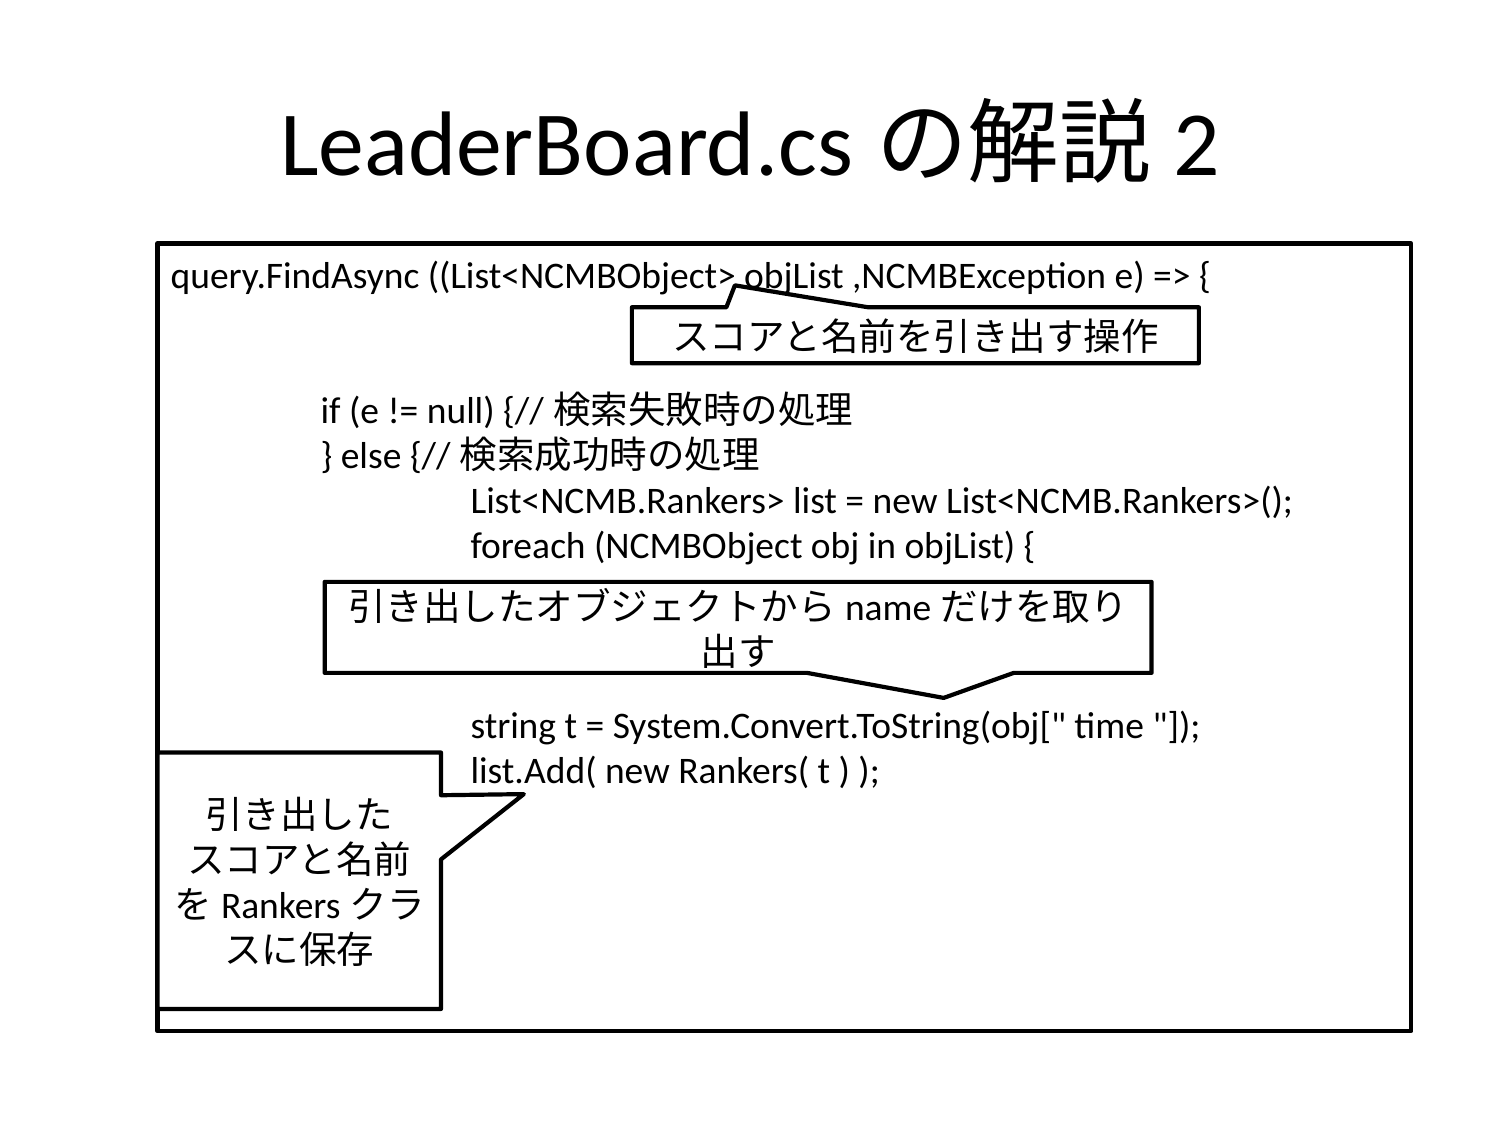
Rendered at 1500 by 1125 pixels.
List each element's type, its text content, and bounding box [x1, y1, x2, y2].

text_box [155, 241, 1413, 1033]
text_box 引き出した スコアと名前をRankersクラスに保存 [155, 750, 526, 1012]
text_box query.FindAsync ((List<NCMBObject> objList ,NCMBException e) => { if (e != null) {//検索失敗時の処理 } else {//検索成功時の処理 List<NCMB.Rankers> list = new List<NCMB.Rankers>(); foreach (NCMBObject obj in objList) { string t = System.Convert.ToString(obj[" time "]); list.Add( new Rankers( t ) ); ----以下省略---- [155, 243, 1412, 844]
text_box 引き出したオブジェクトからnameだけを取り出す [322, 579, 1154, 700]
title LeaderBoard.csの解説2 [75, 45, 1425, 233]
text_box スコアと名前を引き出す操作 [629, 283, 1201, 366]
